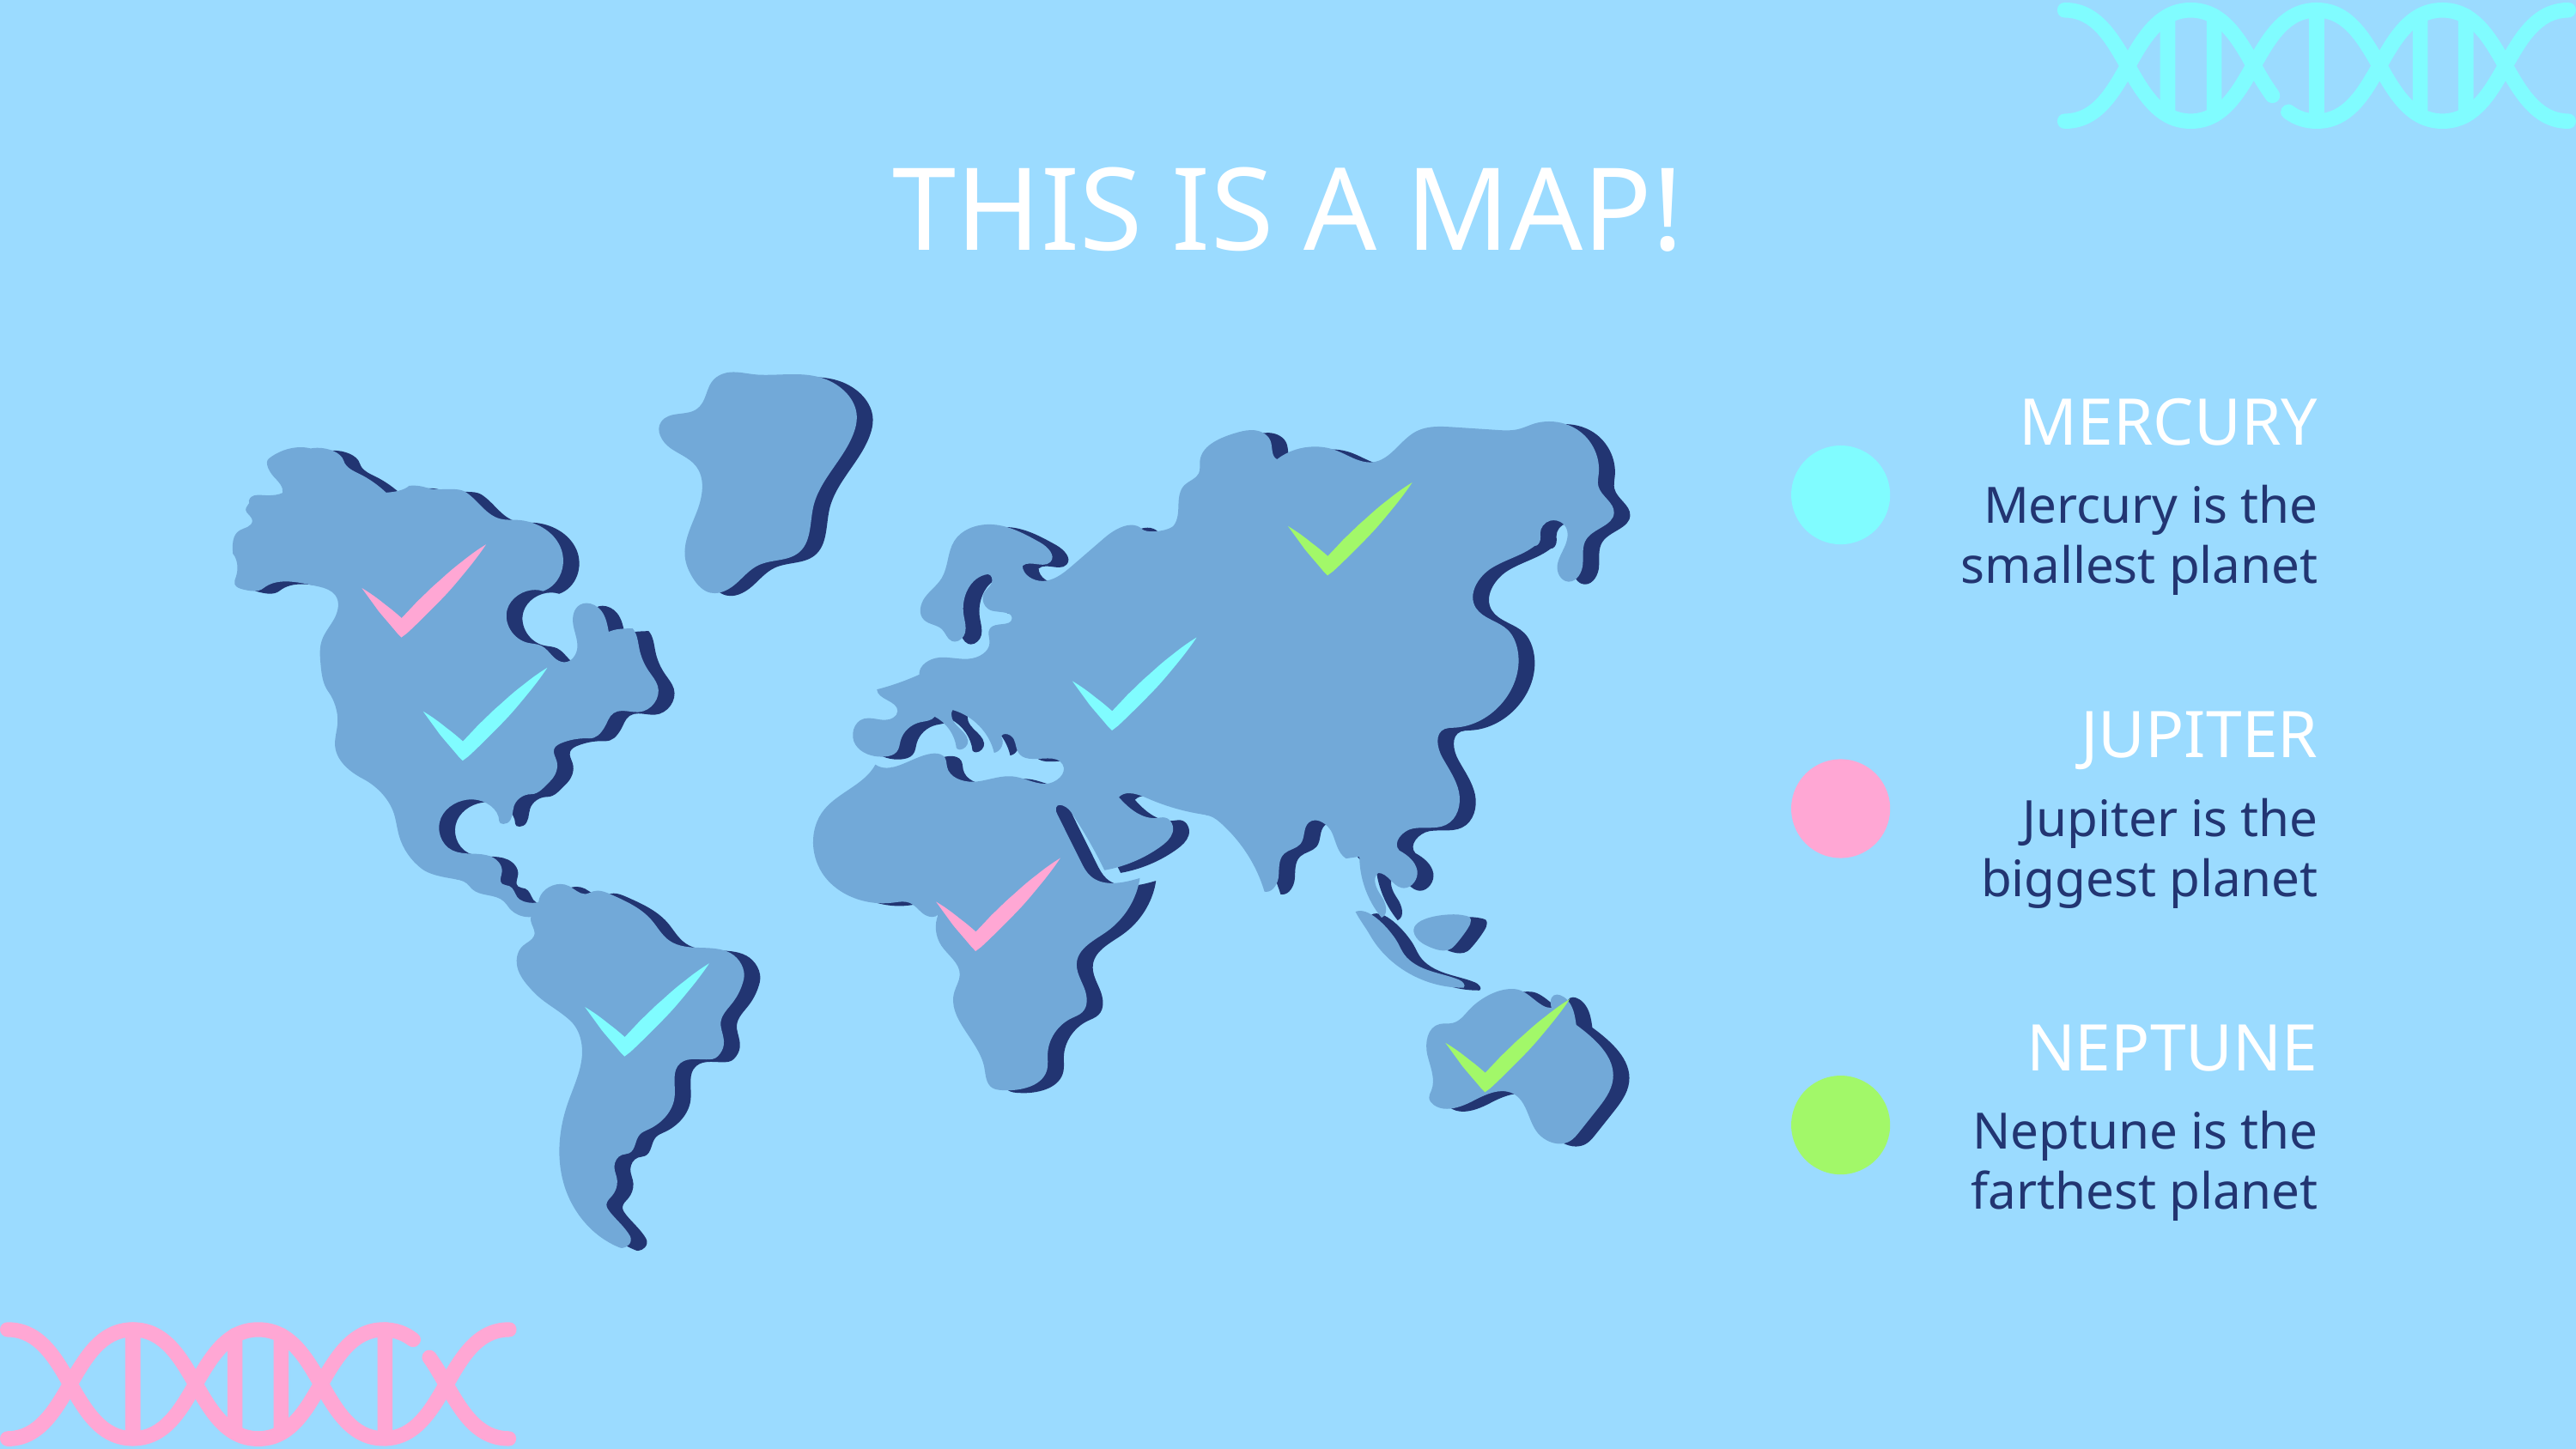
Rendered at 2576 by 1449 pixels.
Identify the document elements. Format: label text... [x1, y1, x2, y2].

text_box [232, 372, 1616, 1249]
text_box Neptune is the farthest planet [1861, 1073, 2344, 1265]
text_box Mercury is the smallest planet [1861, 447, 2344, 640]
text_box [1791, 1076, 1891, 1175]
text_box JUPITER [1861, 667, 2344, 760]
title THIS IS A MAP! [204, 153, 2372, 282]
text_box NEPTUNE [1861, 980, 2344, 1073]
text_box [1791, 445, 1891, 545]
text_box Jupiter is the biggest planet [1861, 760, 2344, 953]
text_box [1791, 759, 1891, 858]
text_box MERCURY [1861, 355, 2344, 447]
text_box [1619, 374, 1632, 1252]
